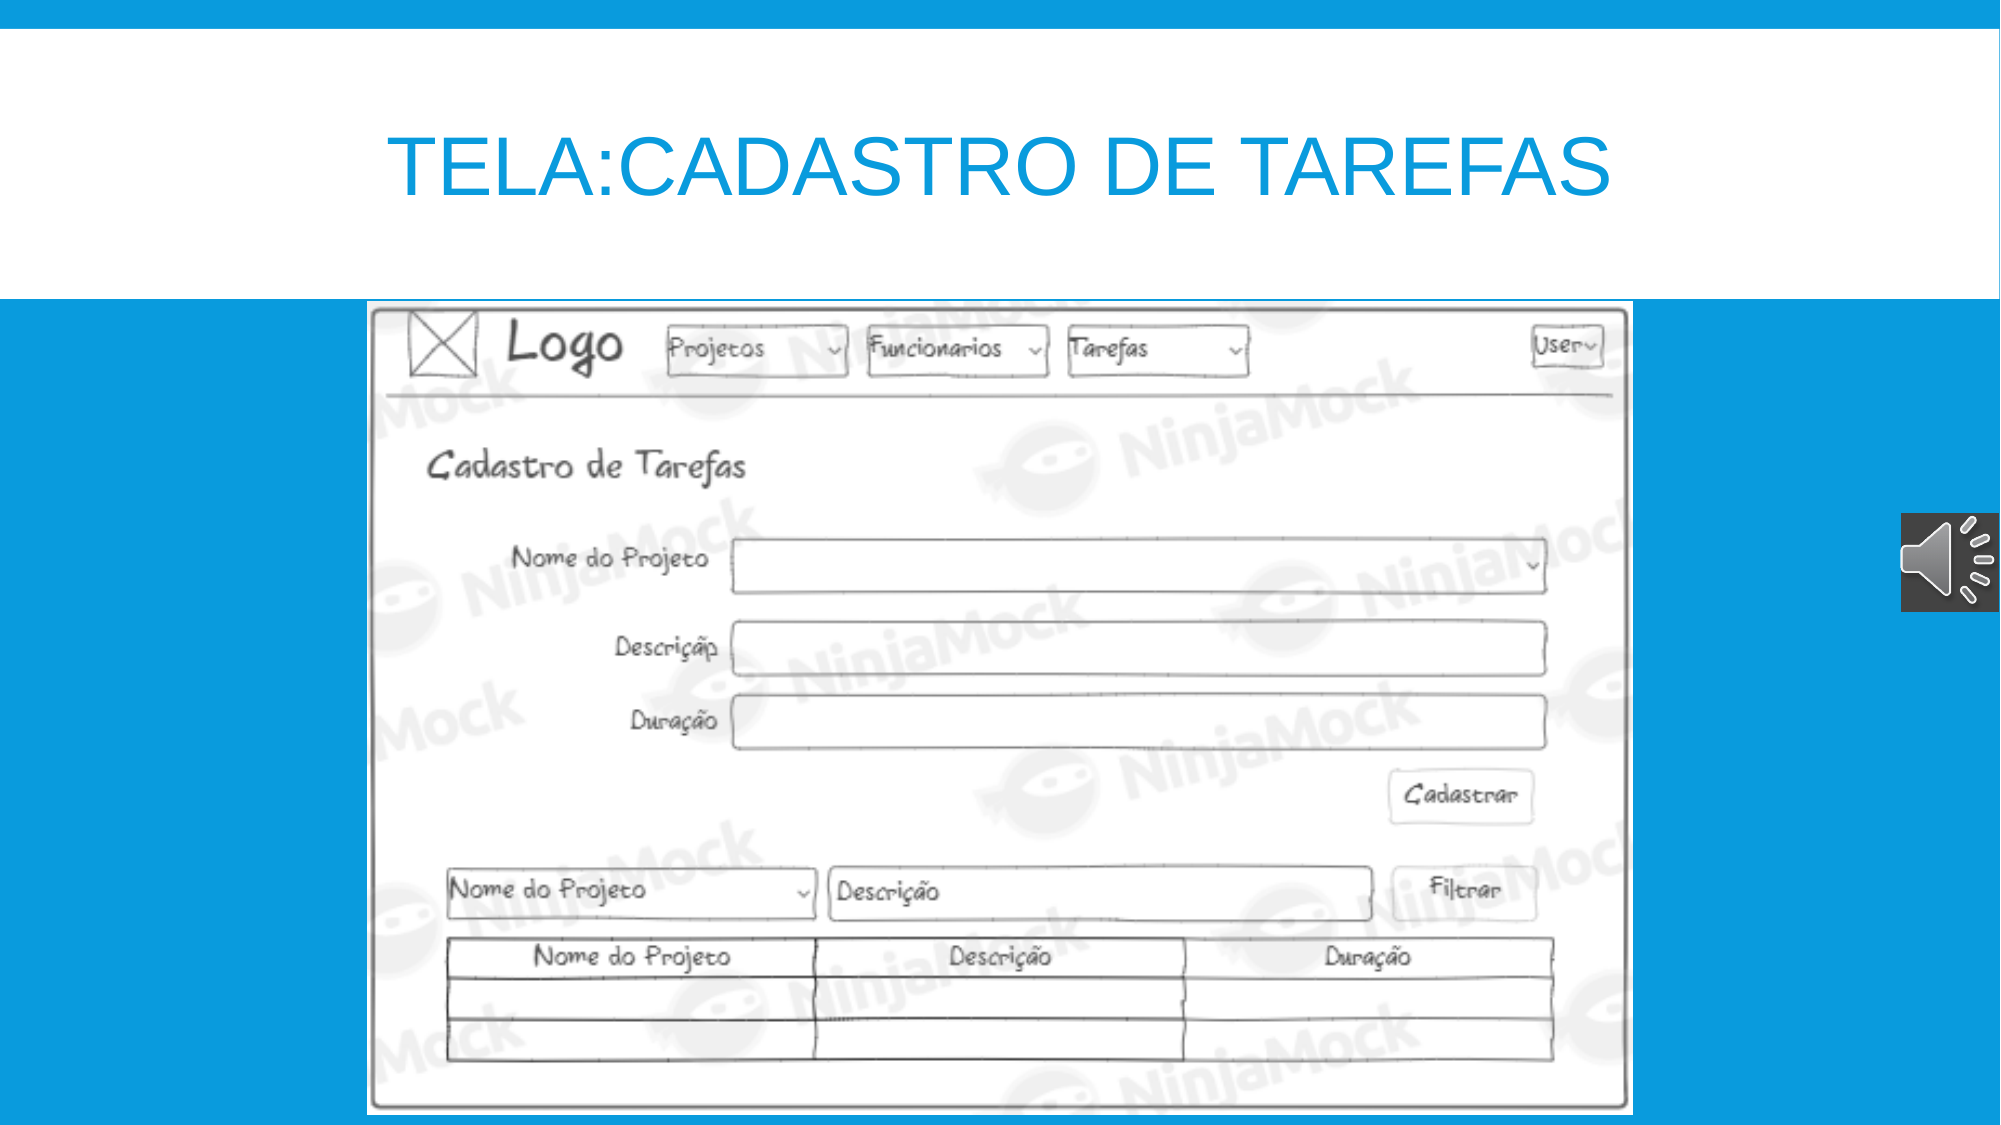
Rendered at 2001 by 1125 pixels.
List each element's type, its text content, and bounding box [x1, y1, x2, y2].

picture [1901, 514, 1998, 611]
title TELA:CADASTRO DE TAREFAS [197, 46, 1803, 295]
picture [368, 302, 1632, 1114]
